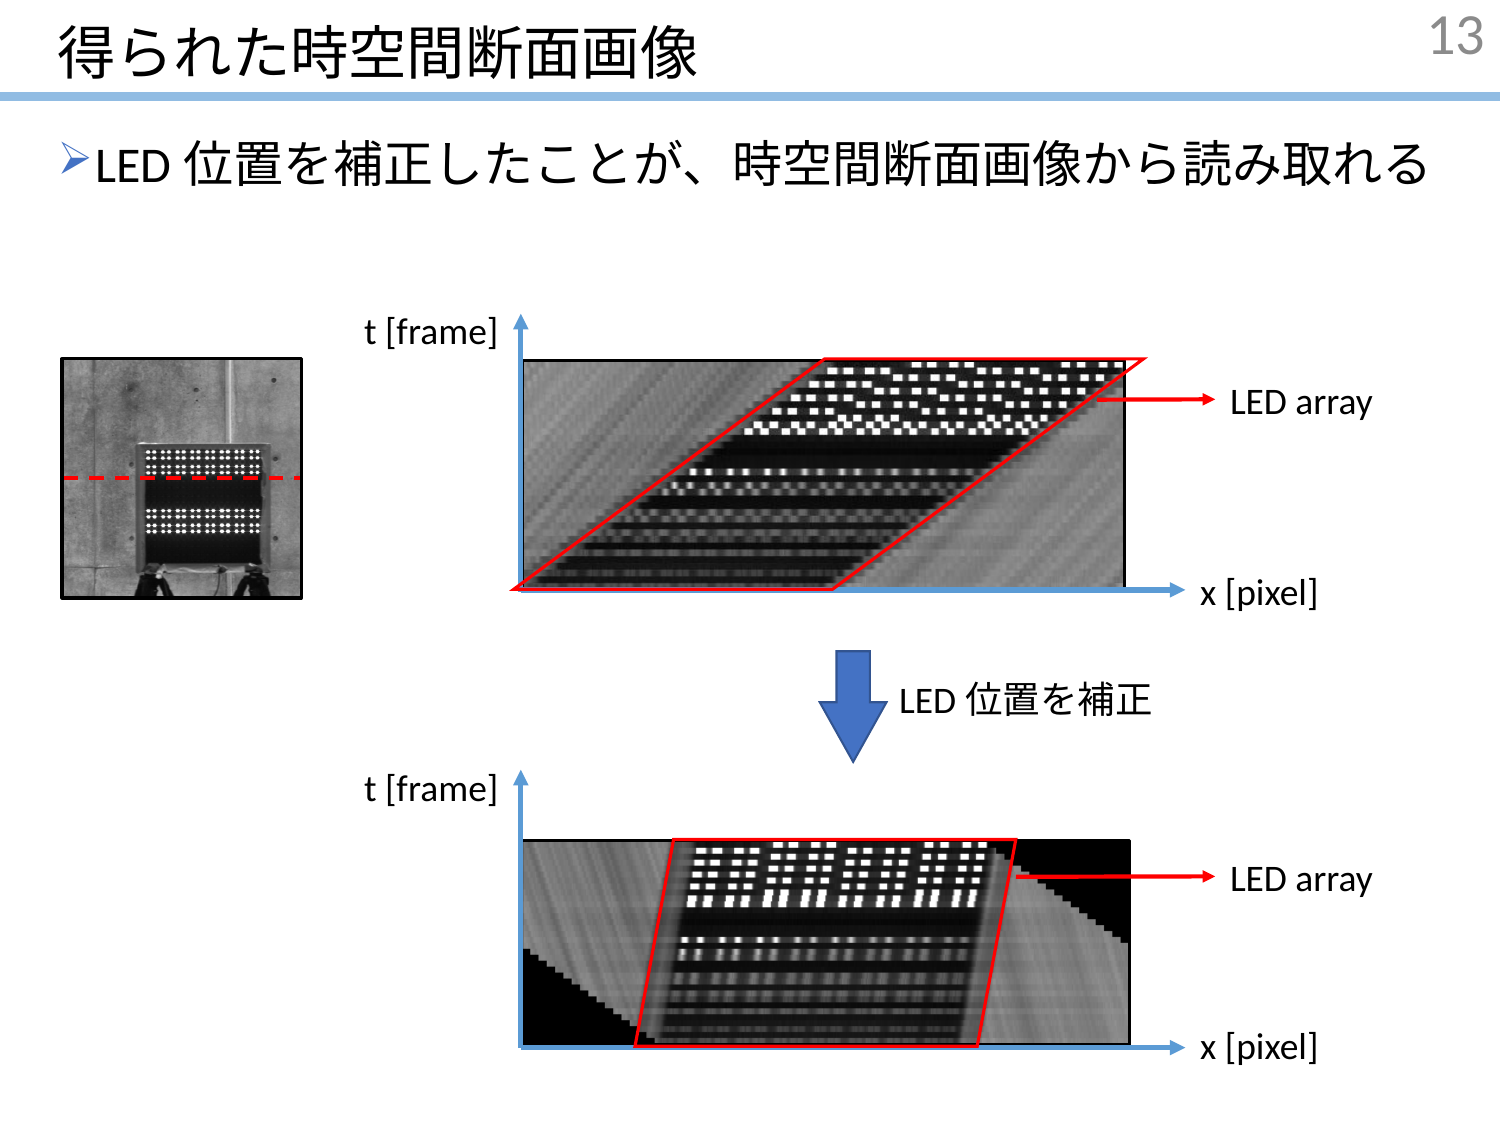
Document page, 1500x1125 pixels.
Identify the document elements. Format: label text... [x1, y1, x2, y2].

text_box x [pixel] [1185, 1014, 1339, 1075]
text_box LED位置を補正したことが、時空間断面画像から読み取れる [42, 132, 1458, 1014]
title 得られた時空間断面画像 [42, 0, 1458, 112]
slide_number 13 [1162, 1, 1500, 62]
picture [63, 360, 300, 478]
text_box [349, 299, 1395, 621]
picture [522, 842, 1129, 1044]
picture [63, 479, 300, 597]
